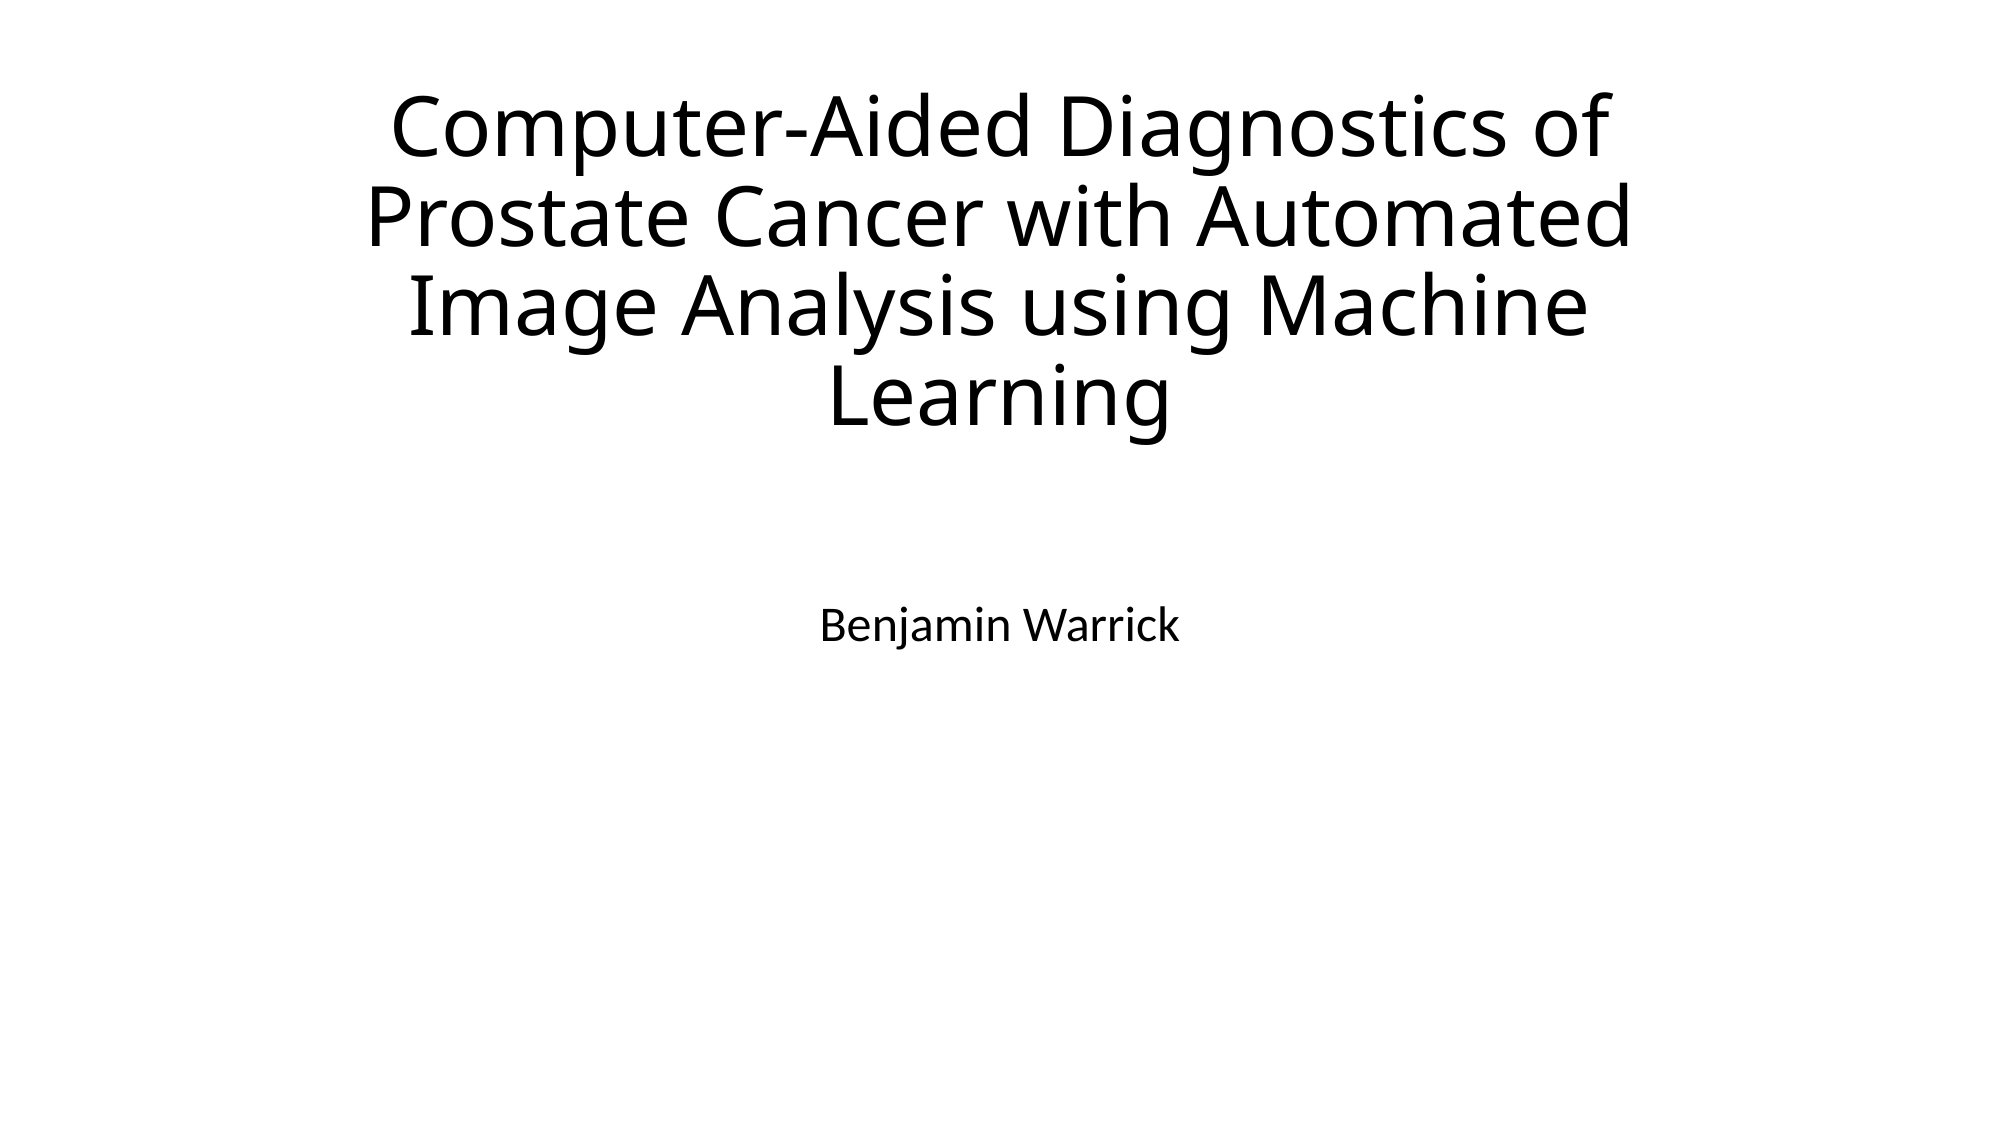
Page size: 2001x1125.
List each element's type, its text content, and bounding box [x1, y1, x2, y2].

subtitle Benjamin Warrick [249, 590, 1750, 863]
title Computer-Aided Diagnostics of Prostate Cancer with Automated Image Analysis using Machine Learning [249, 184, 1750, 452]
